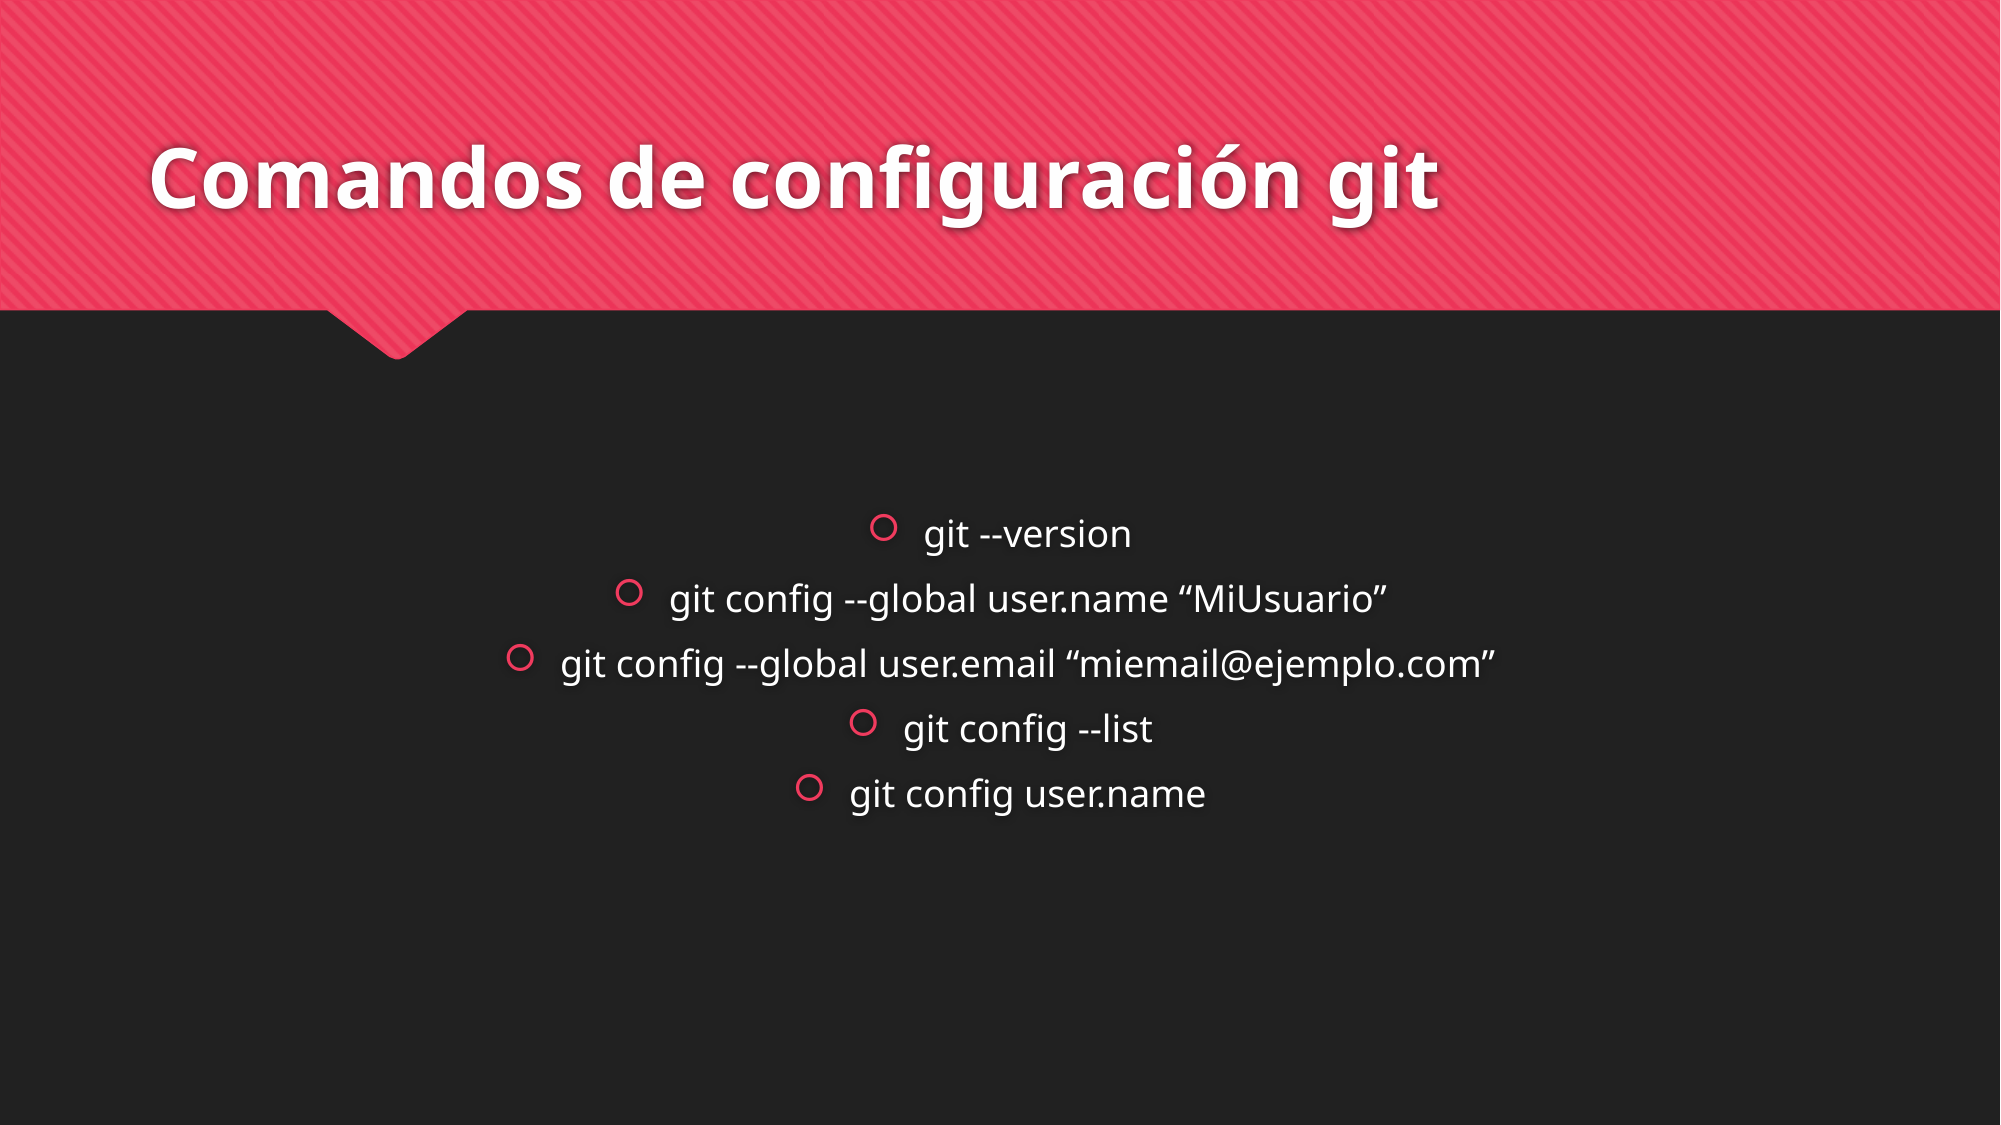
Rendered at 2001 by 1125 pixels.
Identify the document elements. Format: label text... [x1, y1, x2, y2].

title Comandos de configuración git [132, 73, 1868, 233]
list git --version git config --global user.name “MiUsuario” git config --global user.email “miemail@ejemplo.com” git config --list git config user.name [134, 364, 1866, 962]
